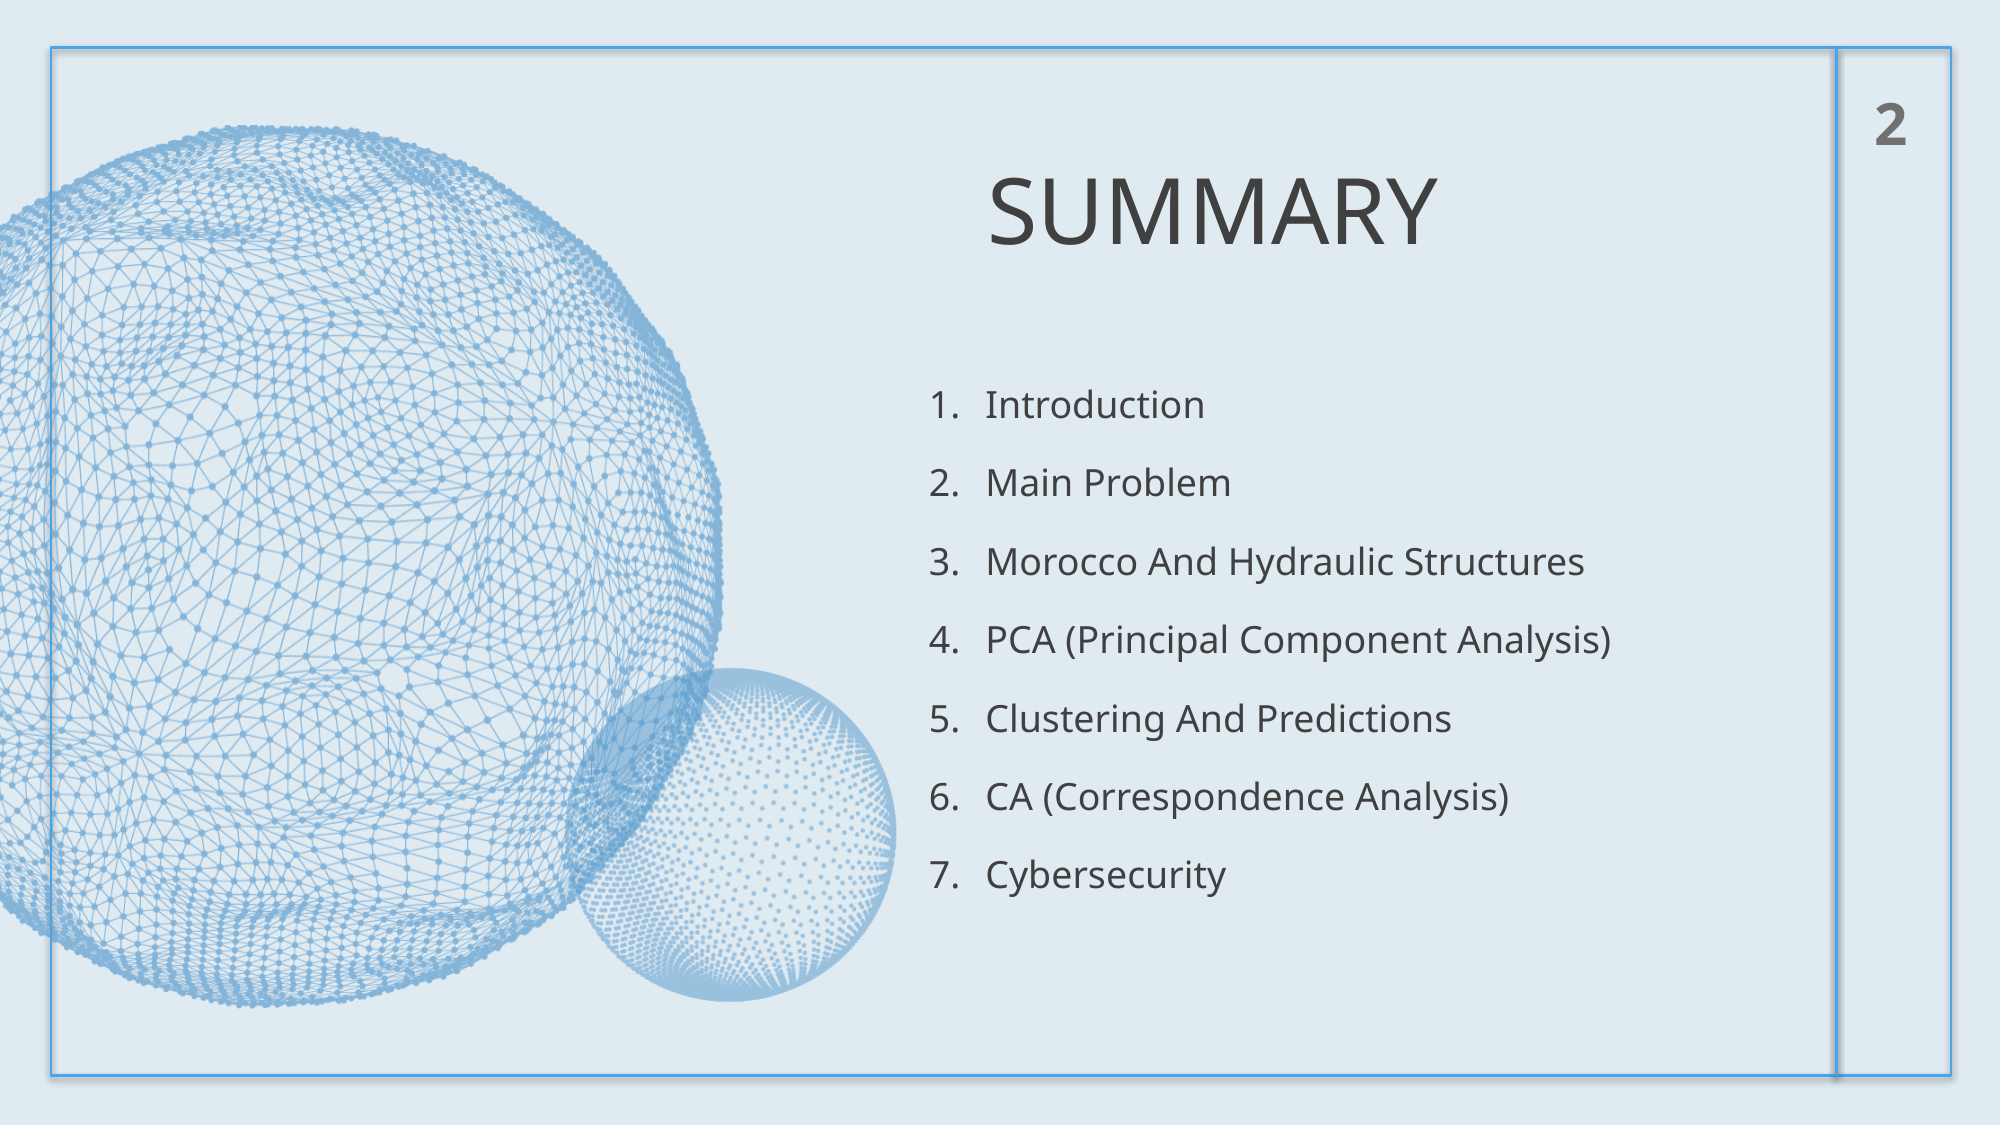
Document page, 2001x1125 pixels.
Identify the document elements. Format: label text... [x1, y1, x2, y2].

title Summary [987, 132, 1800, 283]
slide_number 2 [1822, 48, 1961, 175]
subtitle Introduction Main Problem Morocco And Hydraulic Structures PCA (Principal Component Analysis) Clustering And Predictions CA (Correspondence Analysis) Cybersecurity [929, 348, 1823, 929]
